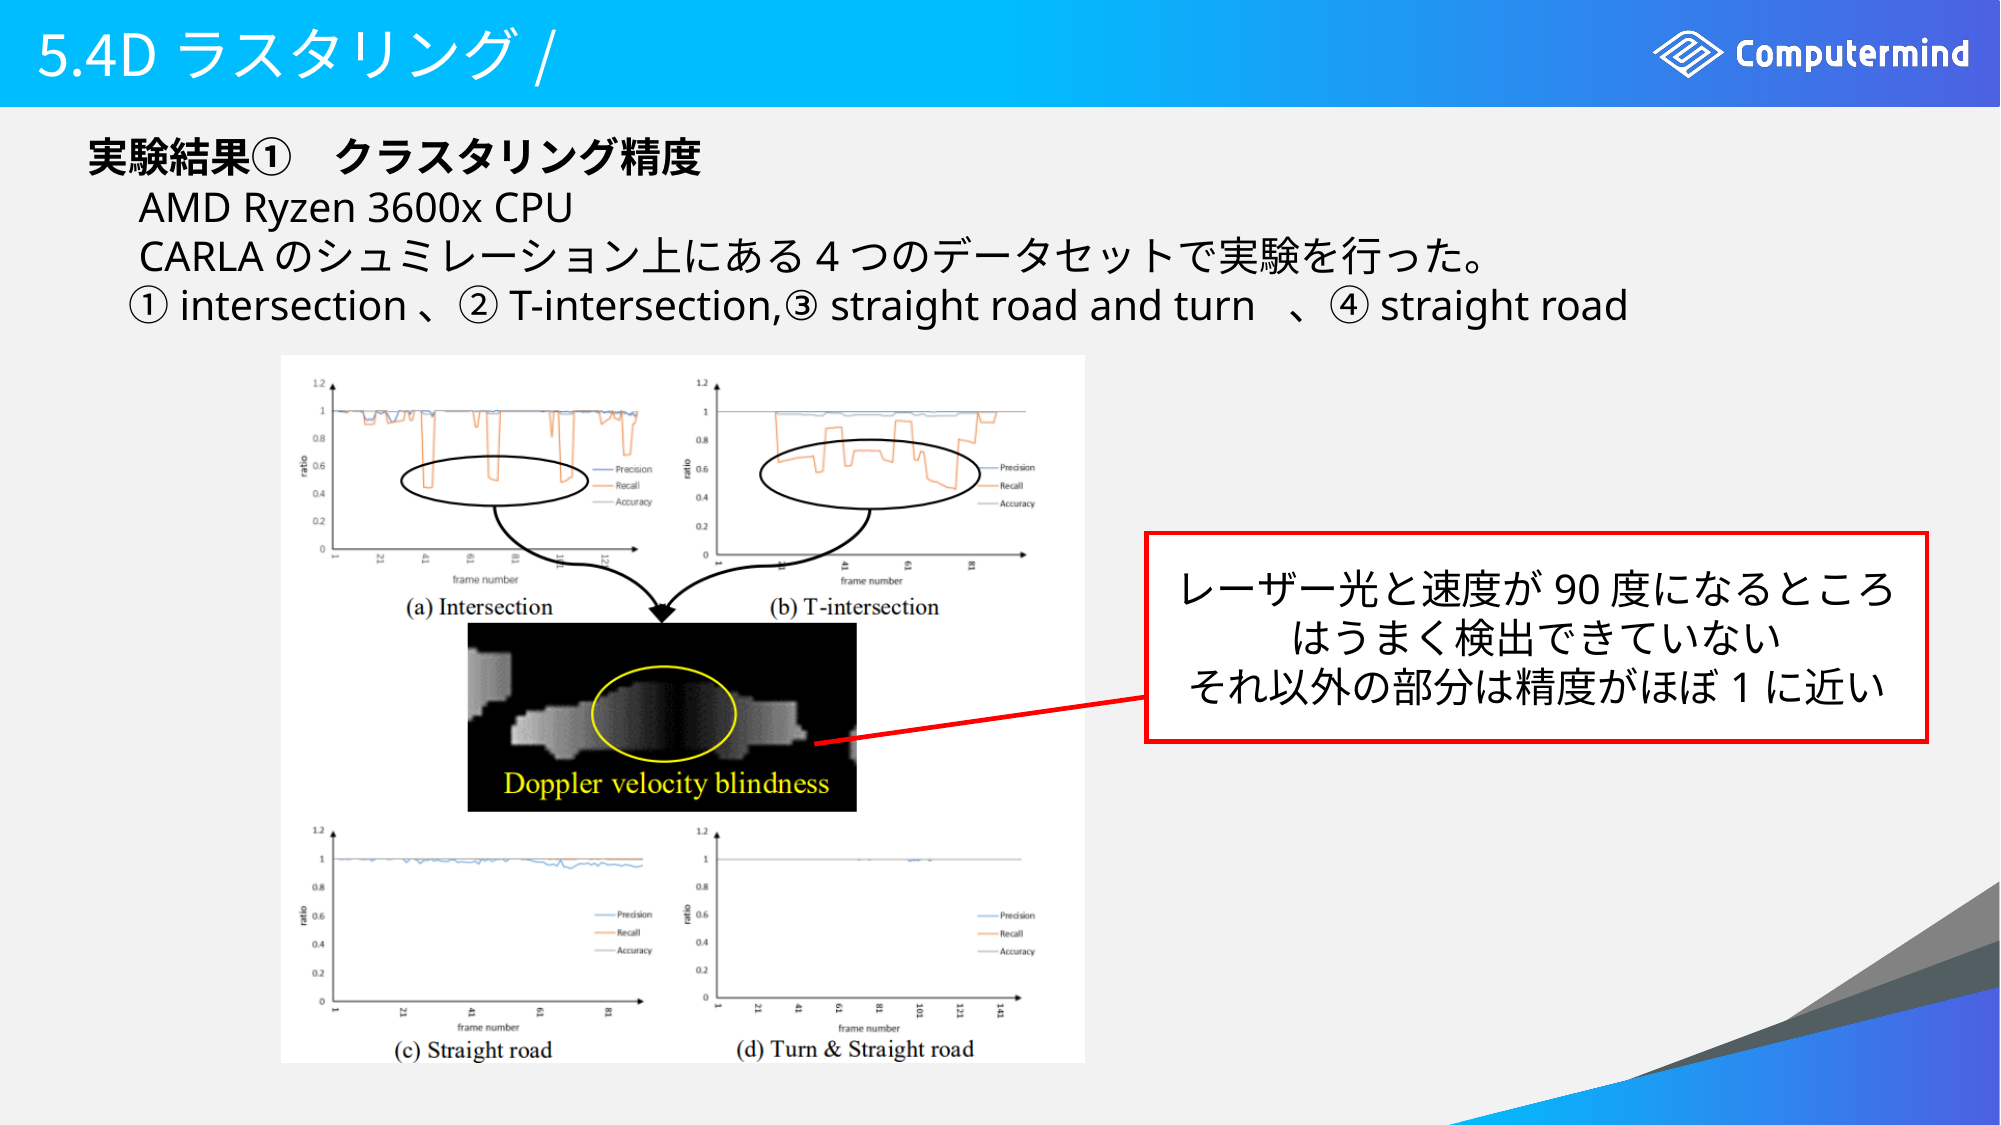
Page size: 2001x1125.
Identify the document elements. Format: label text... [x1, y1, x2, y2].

picture [281, 355, 1085, 1063]
text_box 実験結果① クラスタリング精度 AMD Ryzen 3600x CPU CARLAのシュミレーション上にある4つのデータセットで実験を行った。 ①intersection、②T-intersection,③ straight road and turn 、④straight road [72, 124, 2000, 583]
picture [1652, 26, 1970, 79]
text_box レーザー光と速度が90度になるところはうまく検出できていない それ以外の部分は精度がほぼ1に近い [1085, 532, 1928, 743]
title 5.4Dラスタリング/ [22, 0, 1626, 107]
